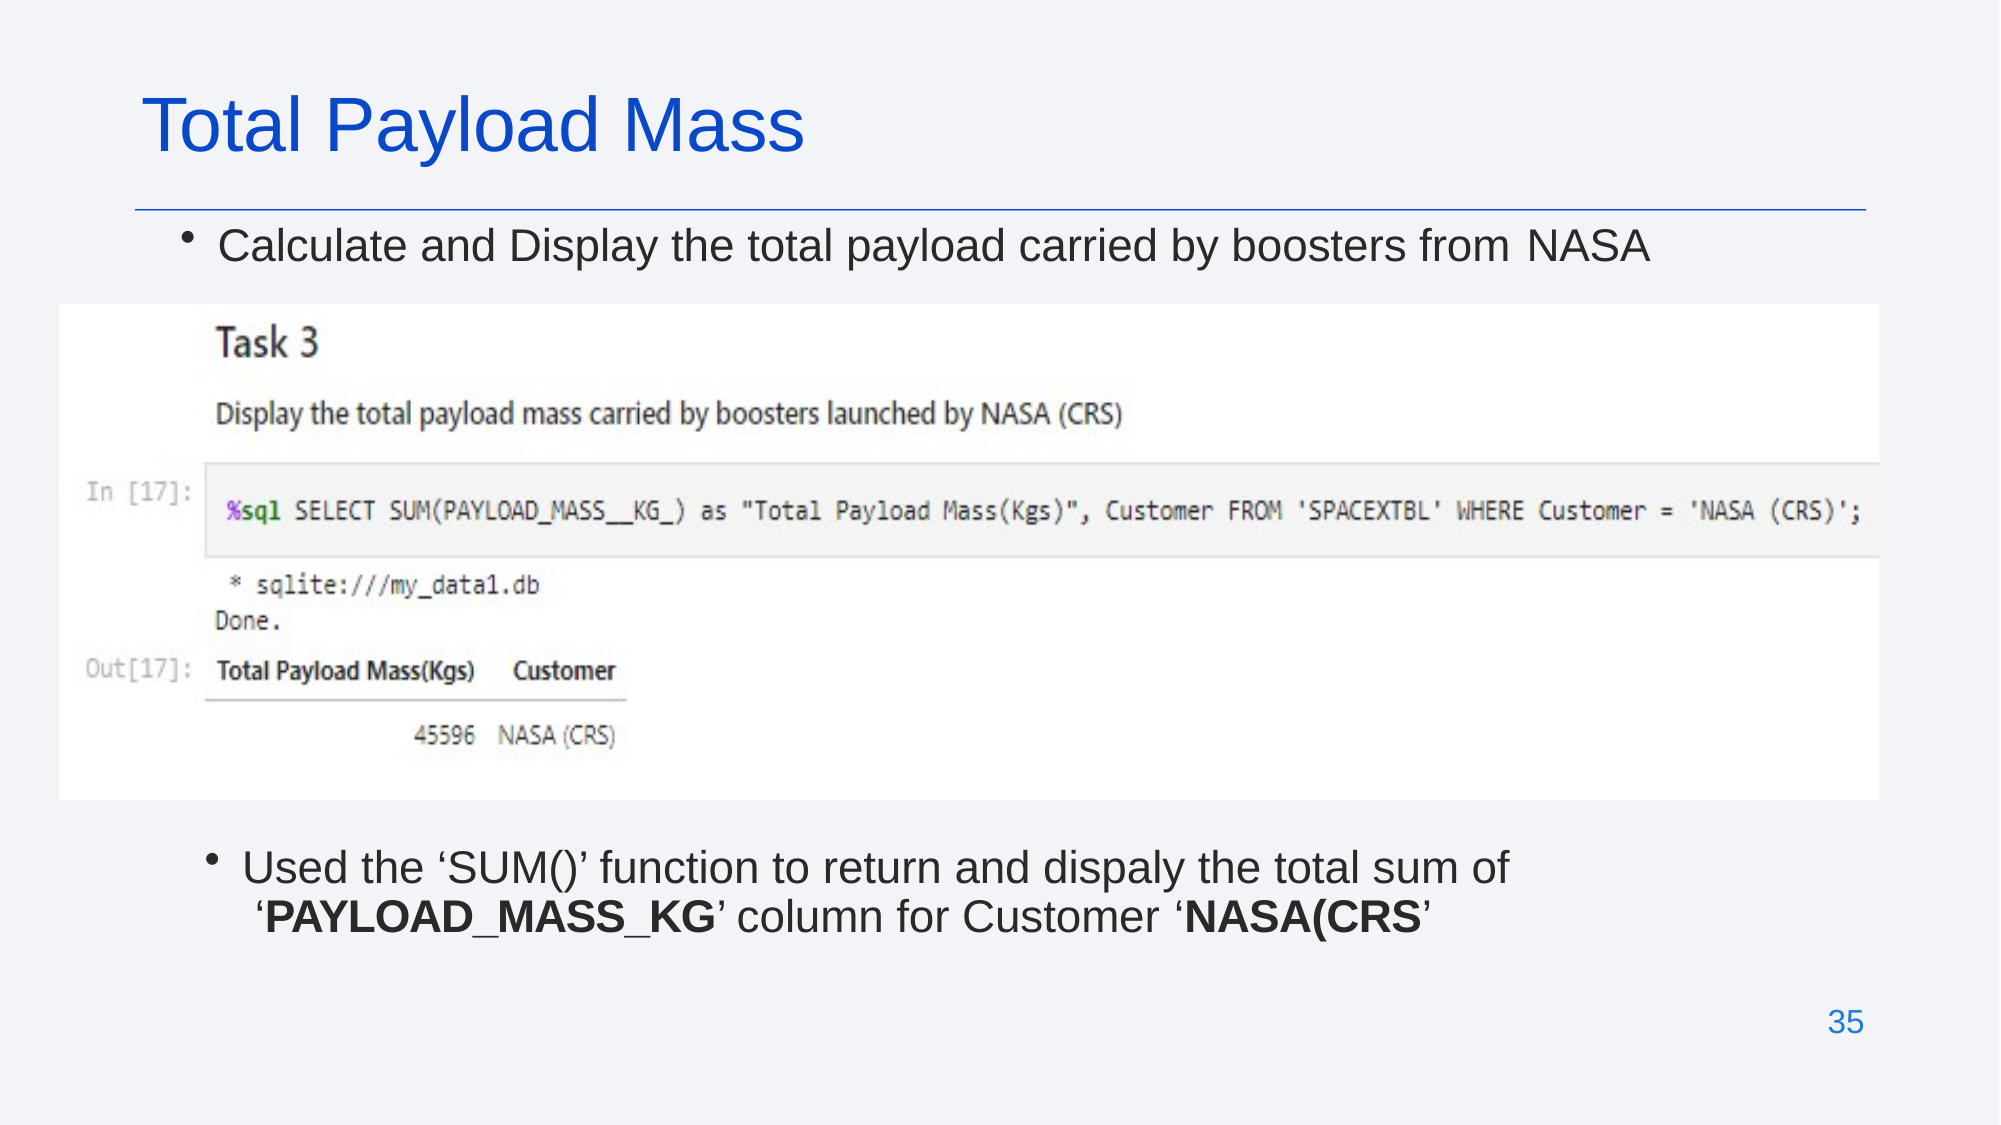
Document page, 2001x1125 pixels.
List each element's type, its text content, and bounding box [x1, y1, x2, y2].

text_box Calculate and Display the total payload carried by boosters from NASA [177, 213, 1658, 271]
text_box Used the ‘SUM()’ function to return and dispaly the total sum of ‘PAYLOAD_MASS_KG’ column for Customer ‘NASA(CRS’ [202, 834, 1522, 942]
text_box [58, 304, 1880, 800]
picture [0, 0, 2000, 1125]
slide_number 35 [1821, 995, 1871, 1125]
title Total Payload Mass [139, 72, 821, 263]
